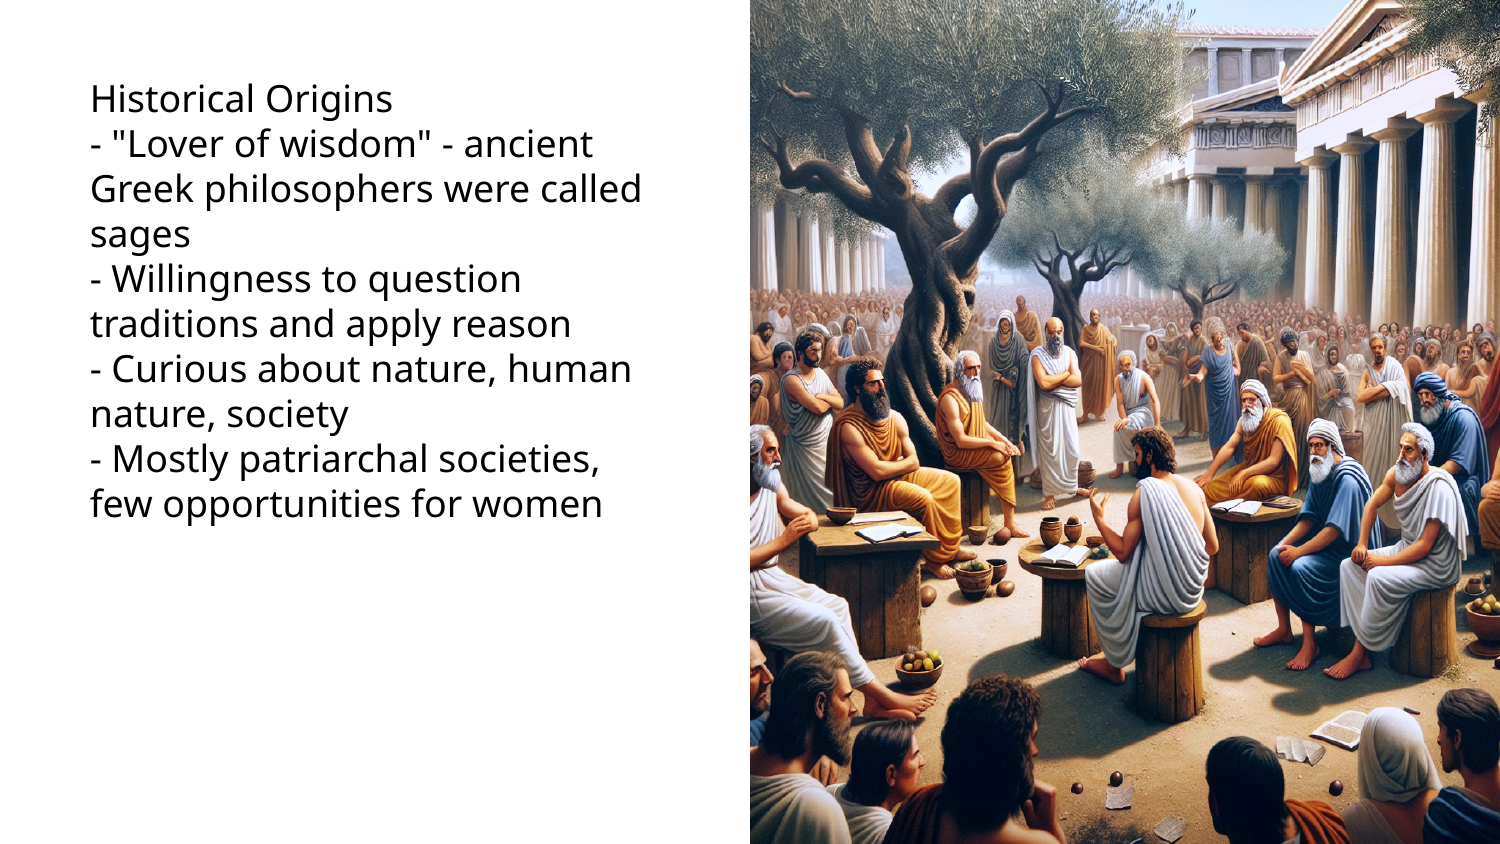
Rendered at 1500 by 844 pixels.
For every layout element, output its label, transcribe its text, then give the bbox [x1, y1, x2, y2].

text_box Historical Origins - "Lover of wisdom" - ancient Greek philosophers were called sages - Willingness to question traditions and apply reason - Curious about nature, human nature, society - Mostly patriarchal societies, few opportunities for women [74, 74, 675, 525]
picture [749, 0, 1500, 844]
